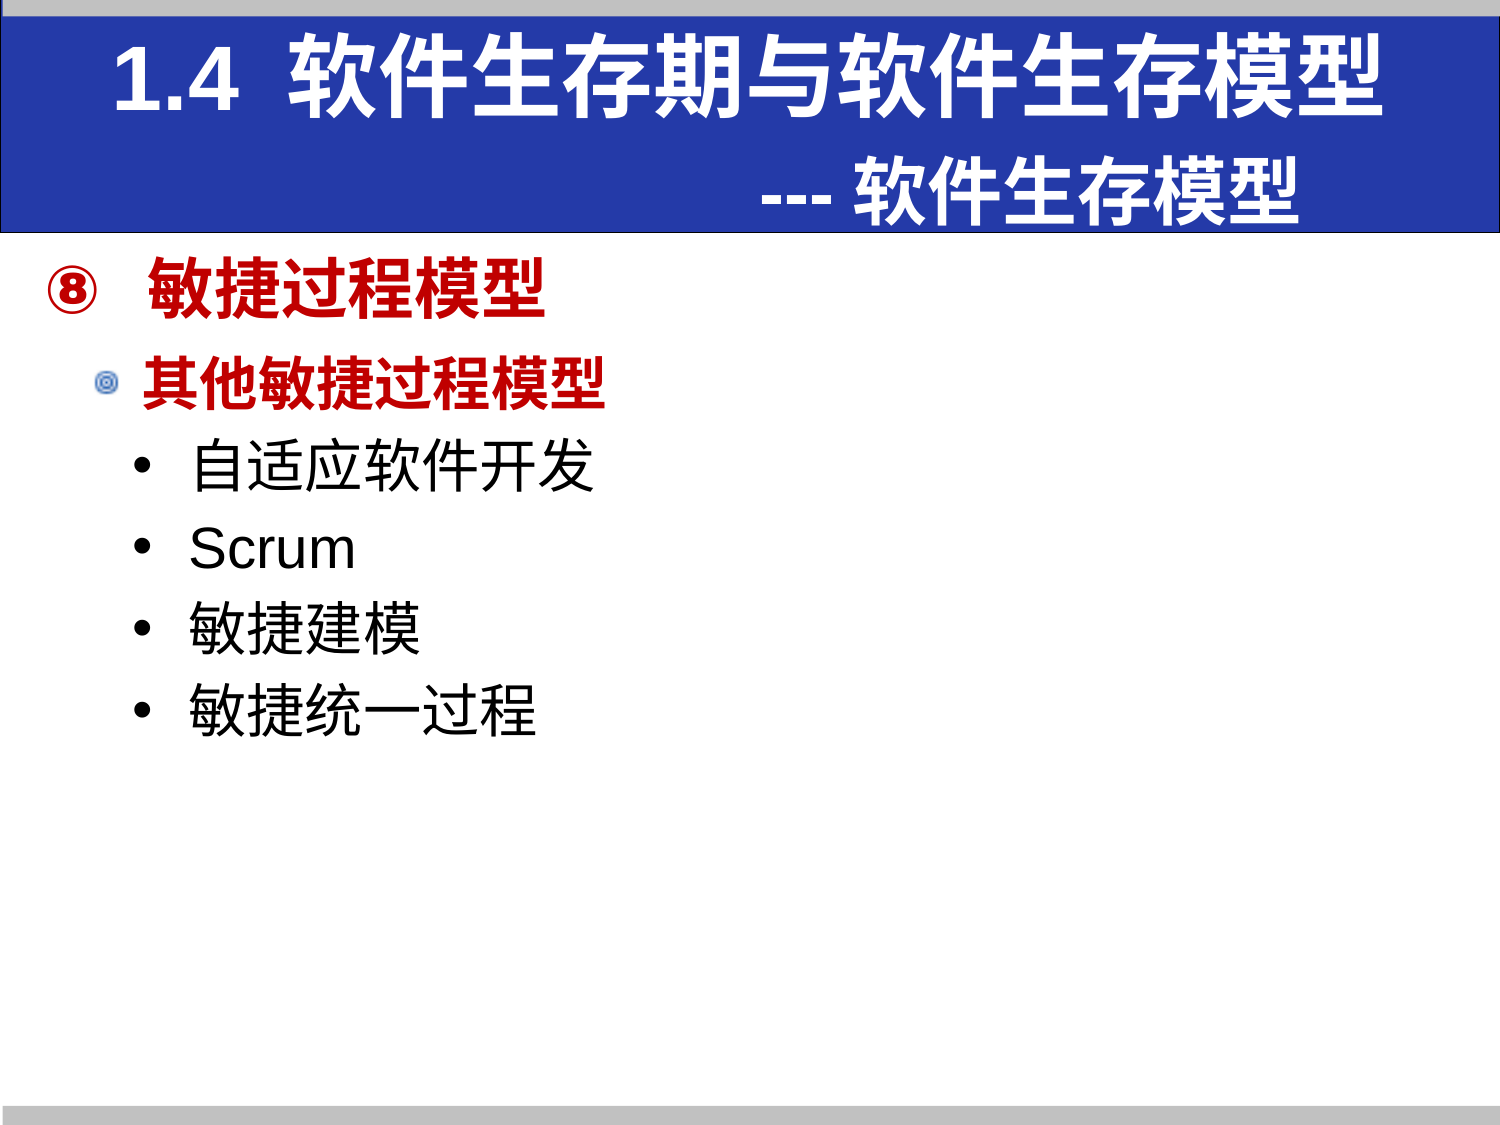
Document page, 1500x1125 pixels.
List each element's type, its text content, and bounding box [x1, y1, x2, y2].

title 1.4 软件生存期与软件生存模型 ---软件生存模型 [74, 34, 1426, 223]
list 其他敏捷过程模型 自适应软件开发 Scrum 敏捷建模 敏捷统一过程 [70, 339, 1421, 1083]
text_box 敏捷过程模型 [0, 222, 774, 352]
picture [85, 361, 127, 403]
